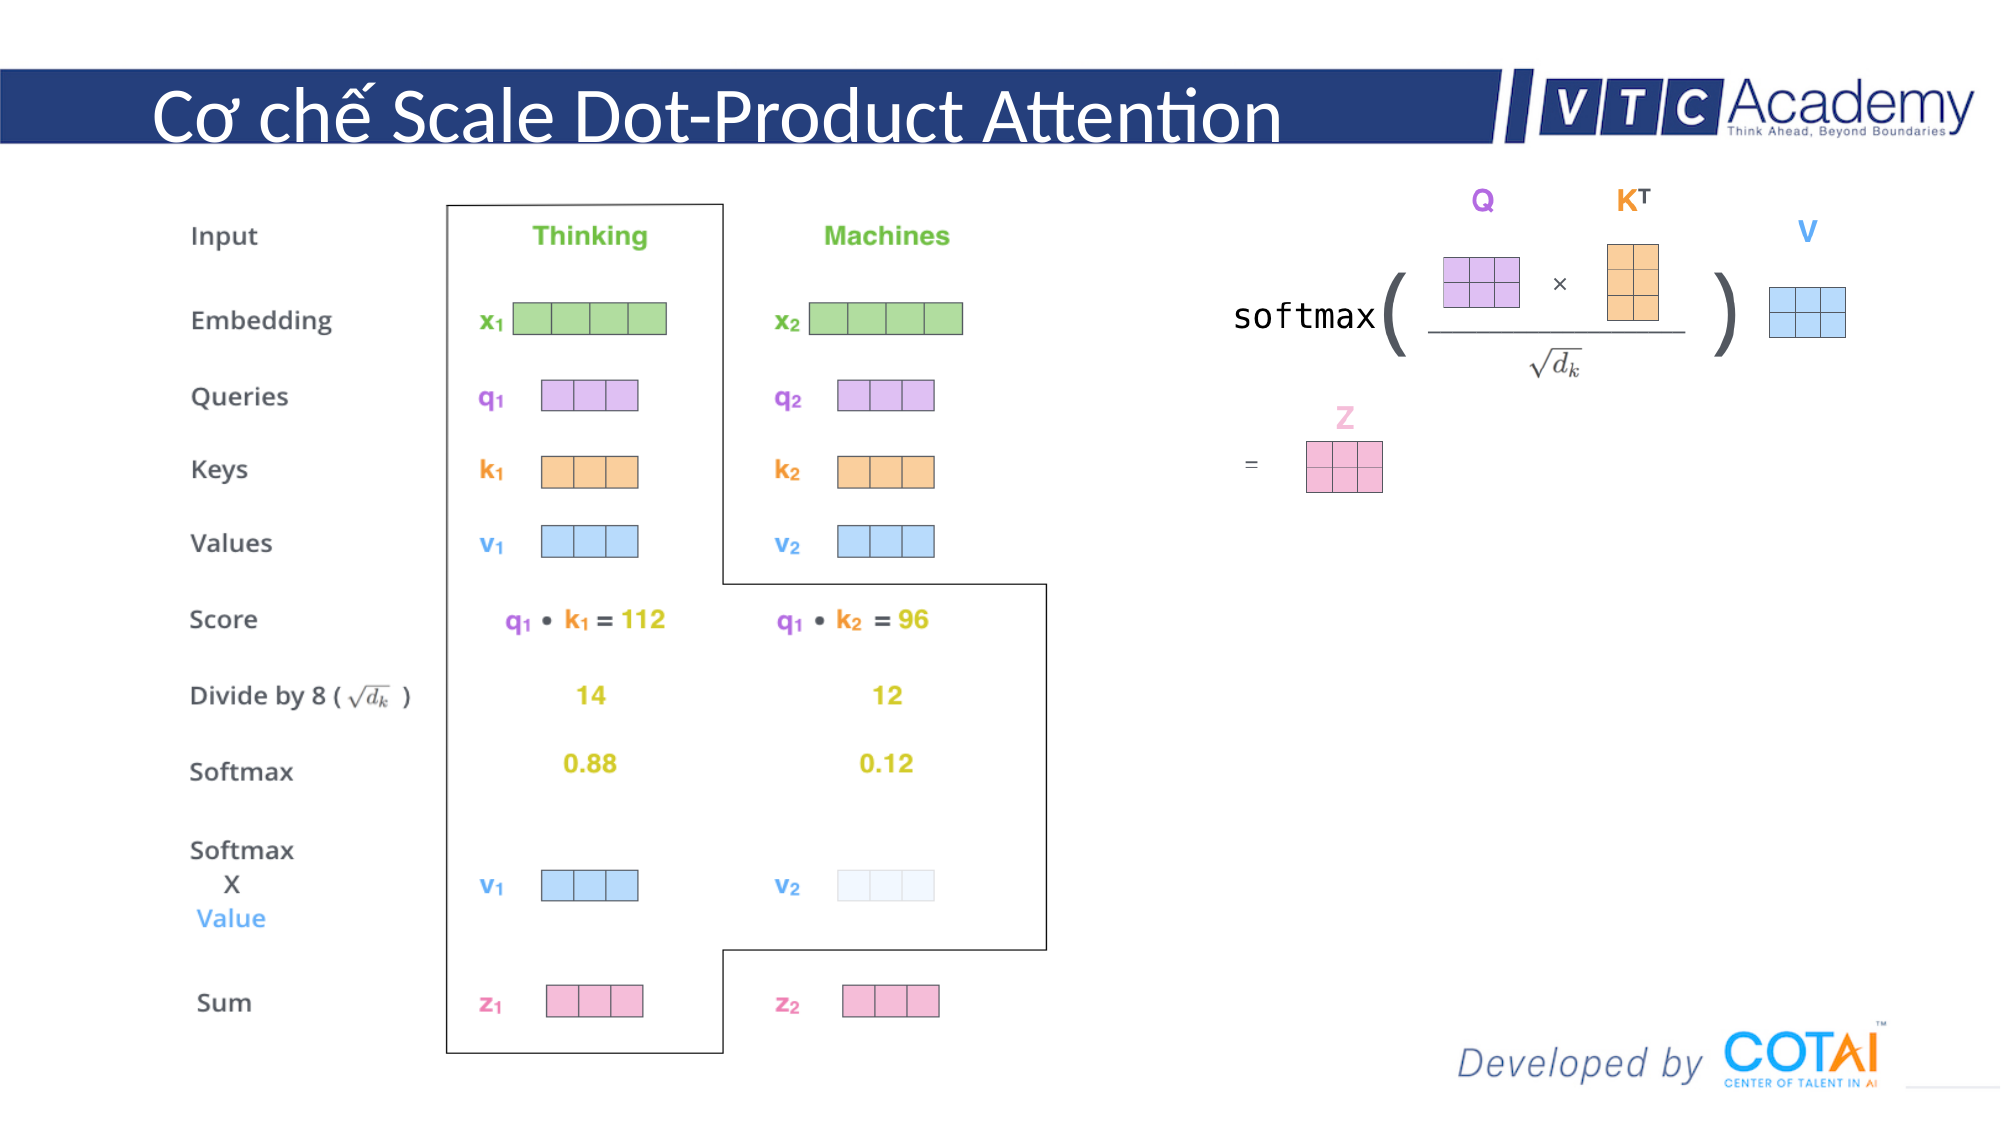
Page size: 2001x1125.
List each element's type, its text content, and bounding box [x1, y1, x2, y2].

picture [0, 0, 2001, 1125]
title Cơ chế Scale Dot-Product Attention [137, 62, 1863, 172]
